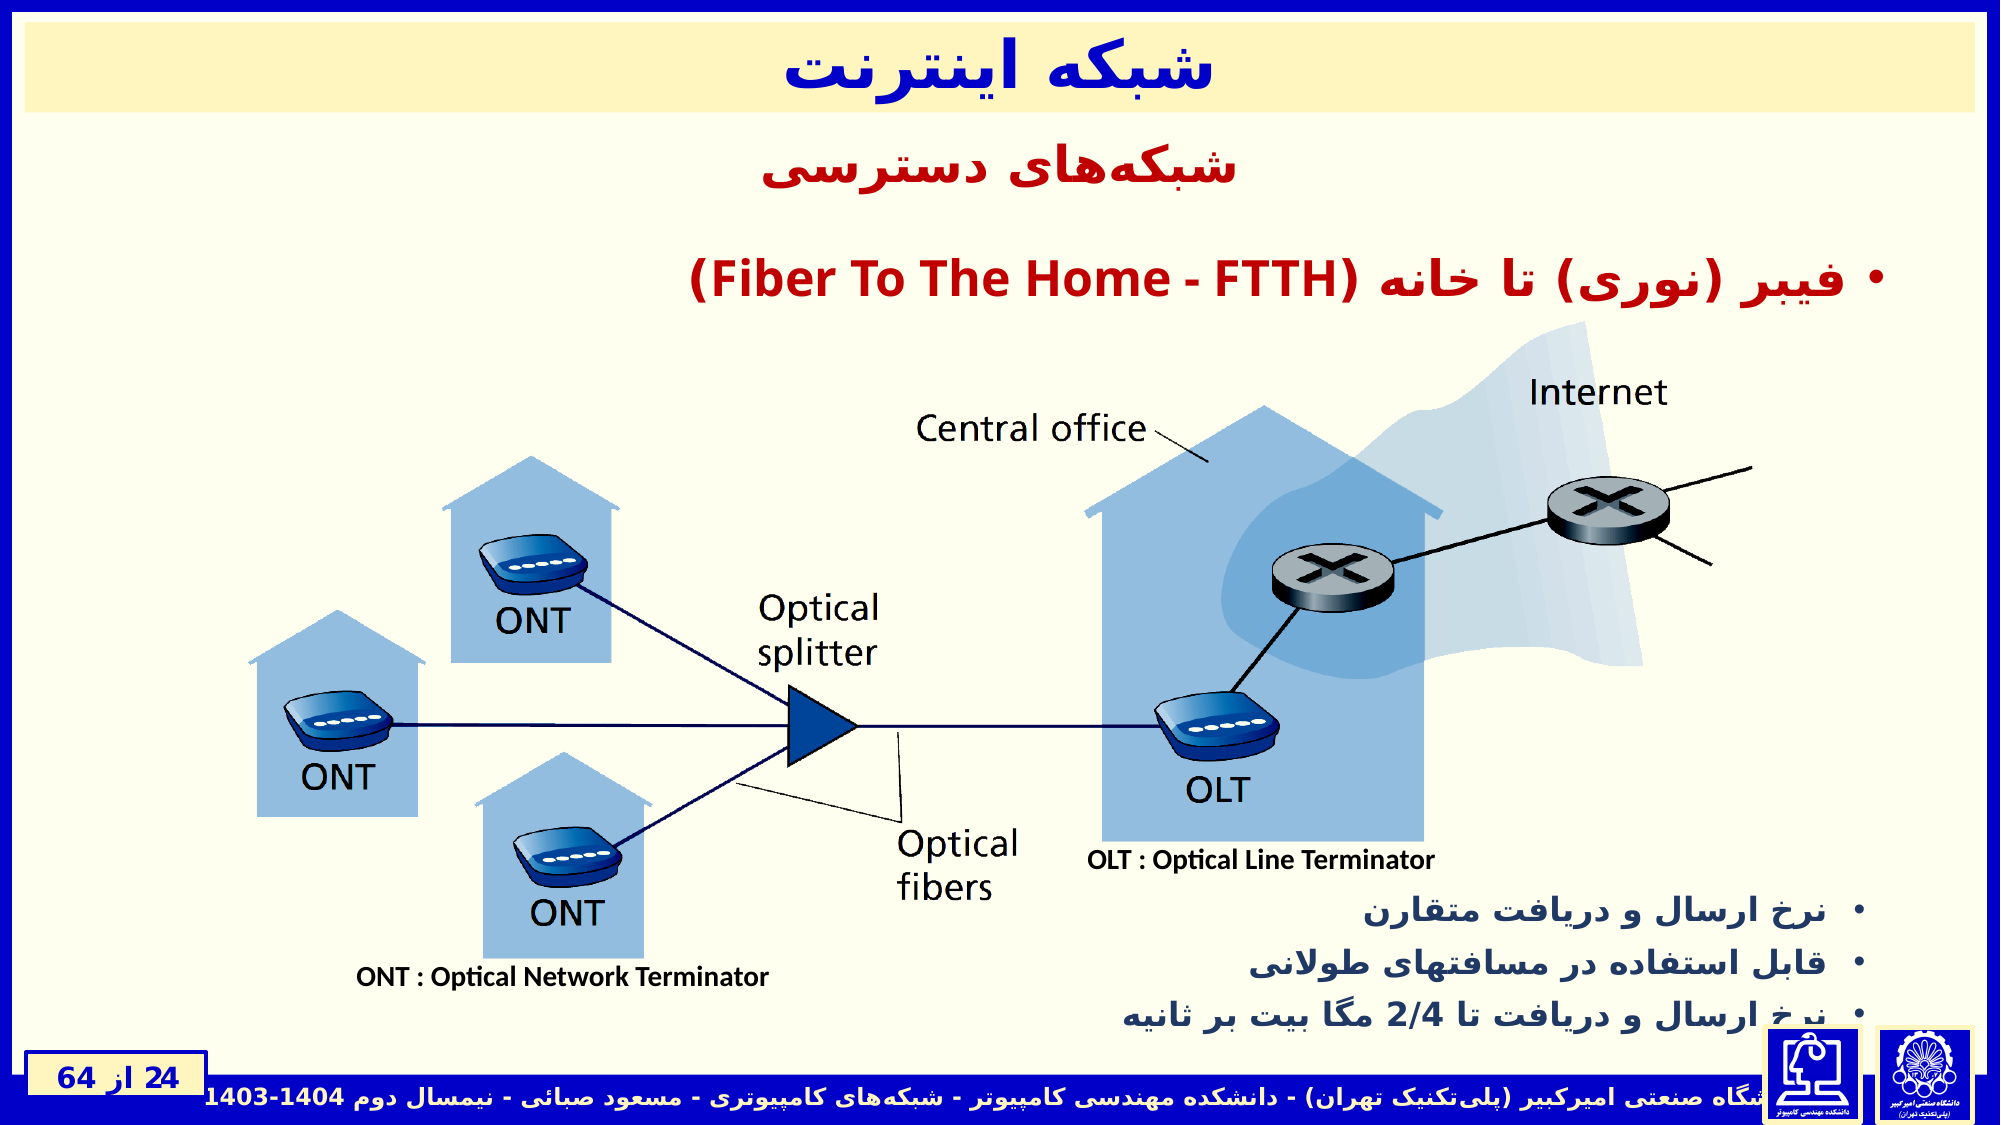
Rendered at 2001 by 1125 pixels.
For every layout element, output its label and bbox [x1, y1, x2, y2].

text_box [0, 0, 2000, 1125]
